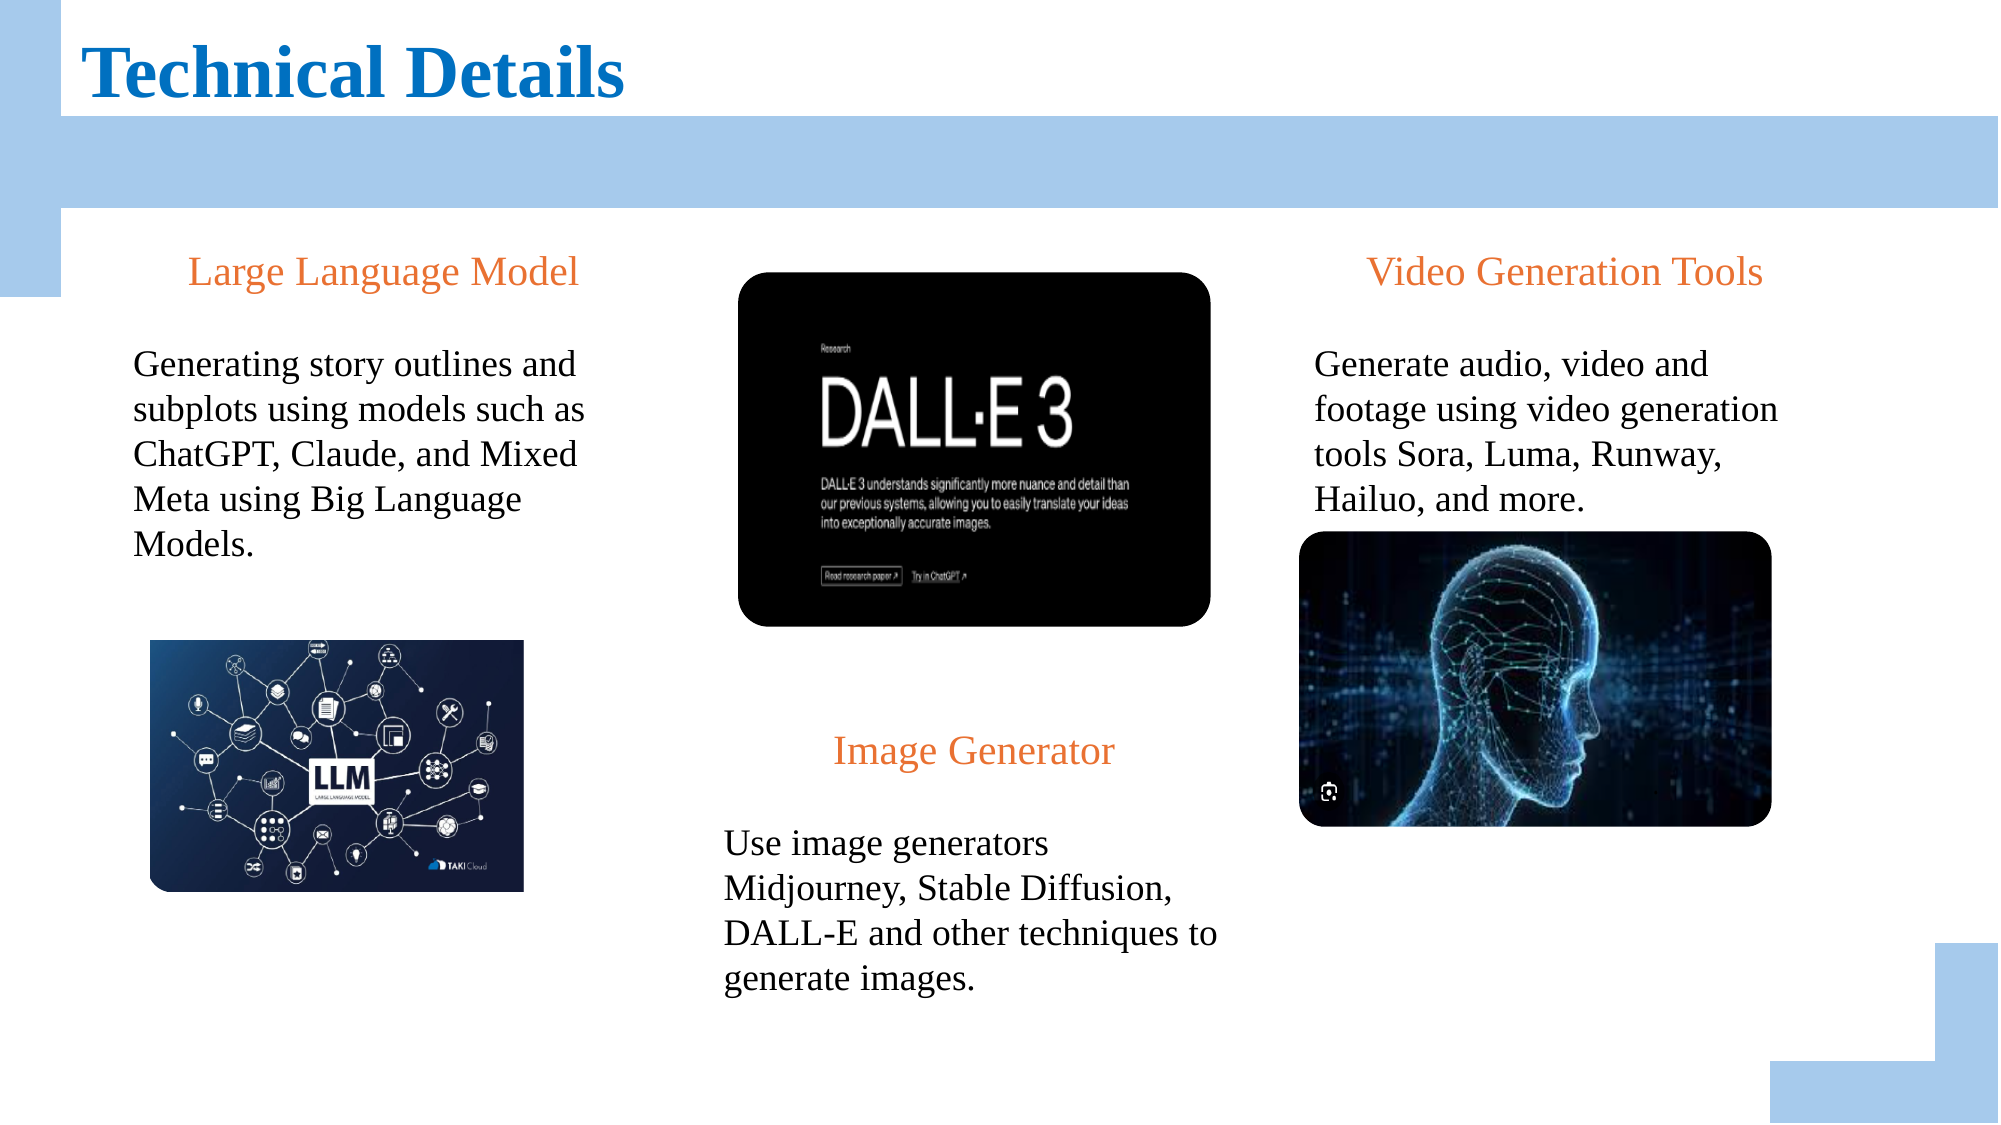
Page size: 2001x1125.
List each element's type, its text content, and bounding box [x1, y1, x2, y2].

text_box Video Generation Tools Generate audio, video and footage using video generation tools Sora, Luma, Runway, Hailuo, and more. [1299, 236, 1831, 591]
text_box Technical Details [58, 0, 1004, 118]
text_box [61, 116, 1998, 208]
text_box [1770, 1061, 1950, 1123]
text_box Large Language Model Generating story outlines and subplots using models such as ChatGPT, Claude, and Mixed Meta using Big Language Models. [118, 236, 650, 591]
picture [1298, 530, 1773, 828]
text_box [0, 0, 61, 297]
picture [146, 596, 621, 893]
text_box [1935, 943, 1998, 1123]
picture [737, 271, 1212, 628]
text_box Image Generator Use image generators Midjourney, Stable Diffusion, DALL-E and other techniques to generate images. [708, 715, 1240, 1070]
